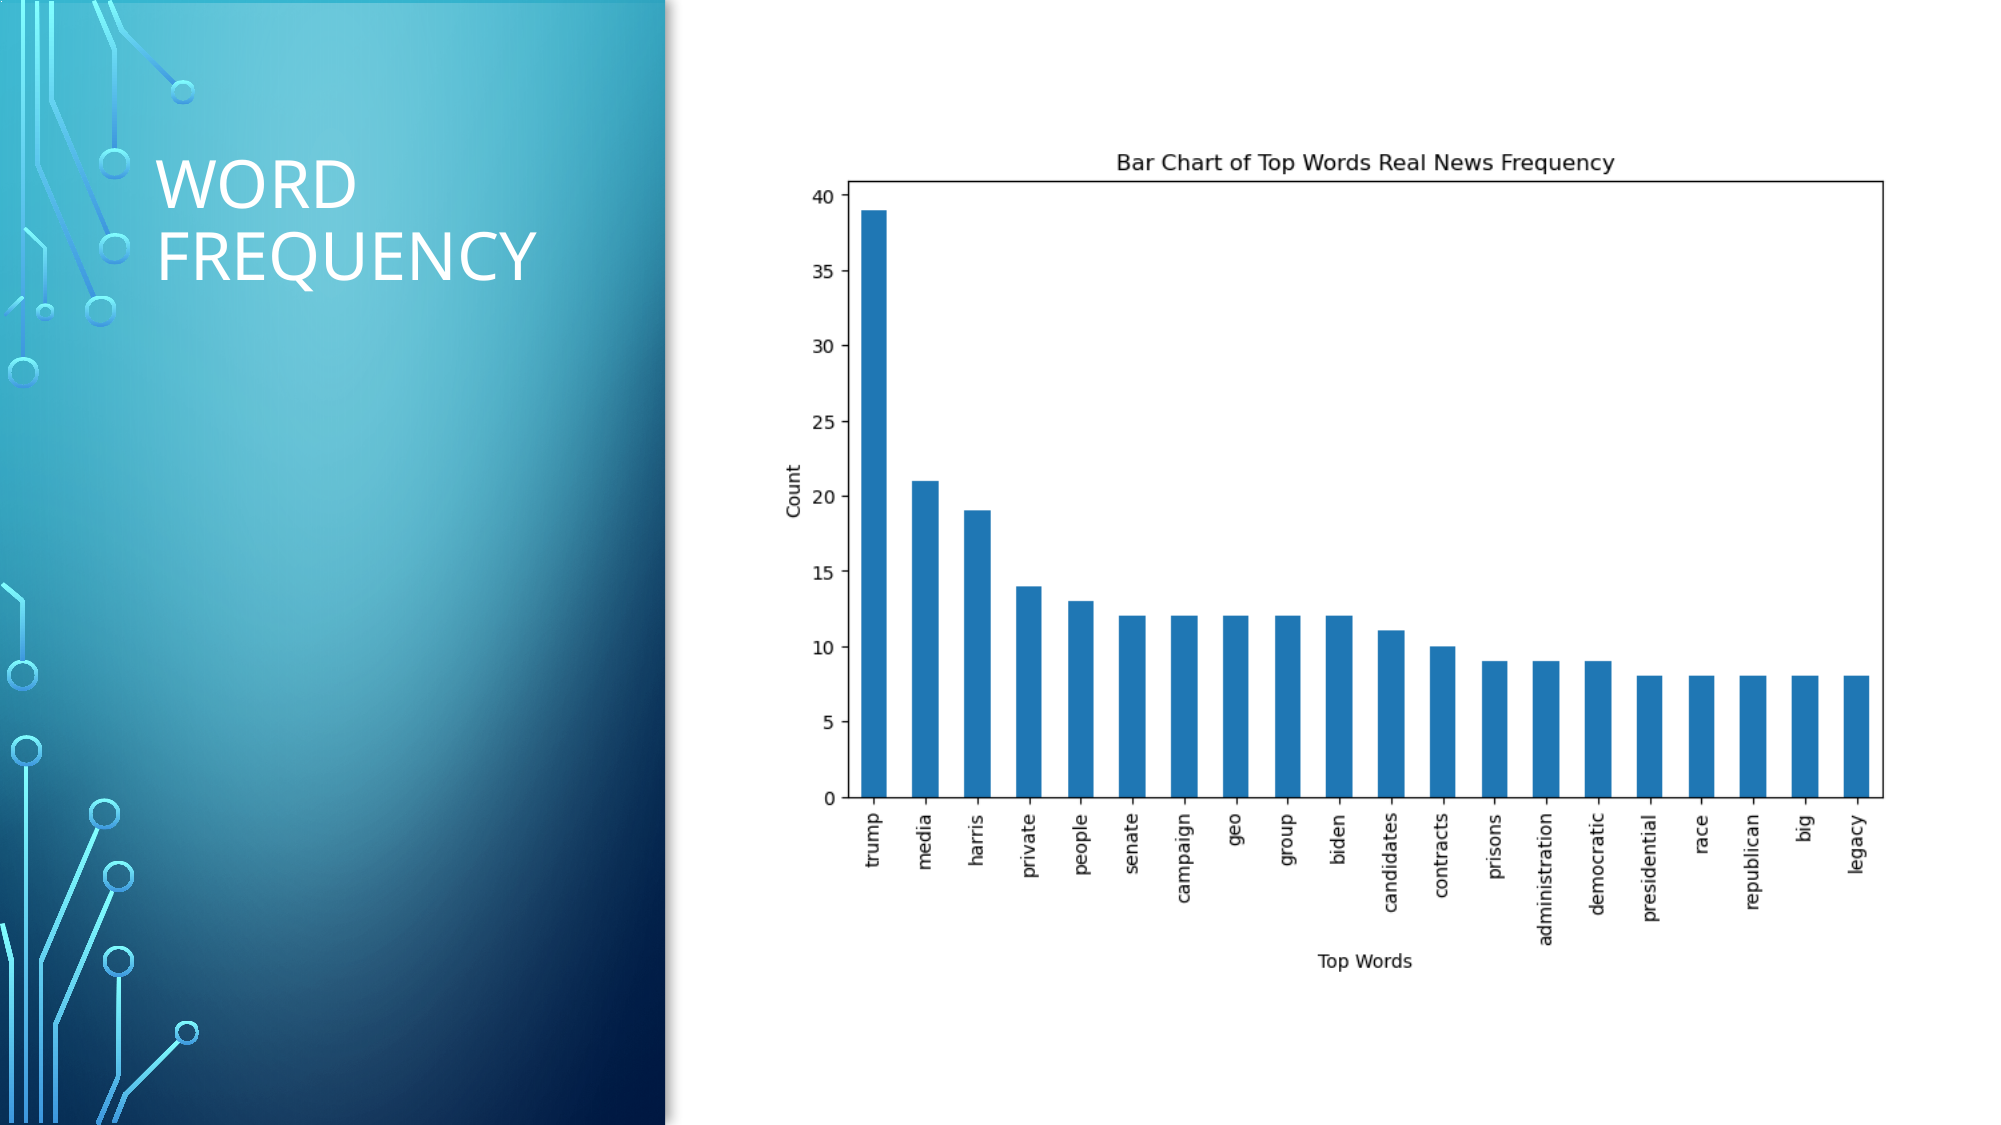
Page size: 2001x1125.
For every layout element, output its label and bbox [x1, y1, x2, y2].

picture [772, 140, 1896, 984]
text_box [0, 0, 201, 1125]
text_box [678, 0, 2000, 1125]
picture [201, 0, 667, 1125]
